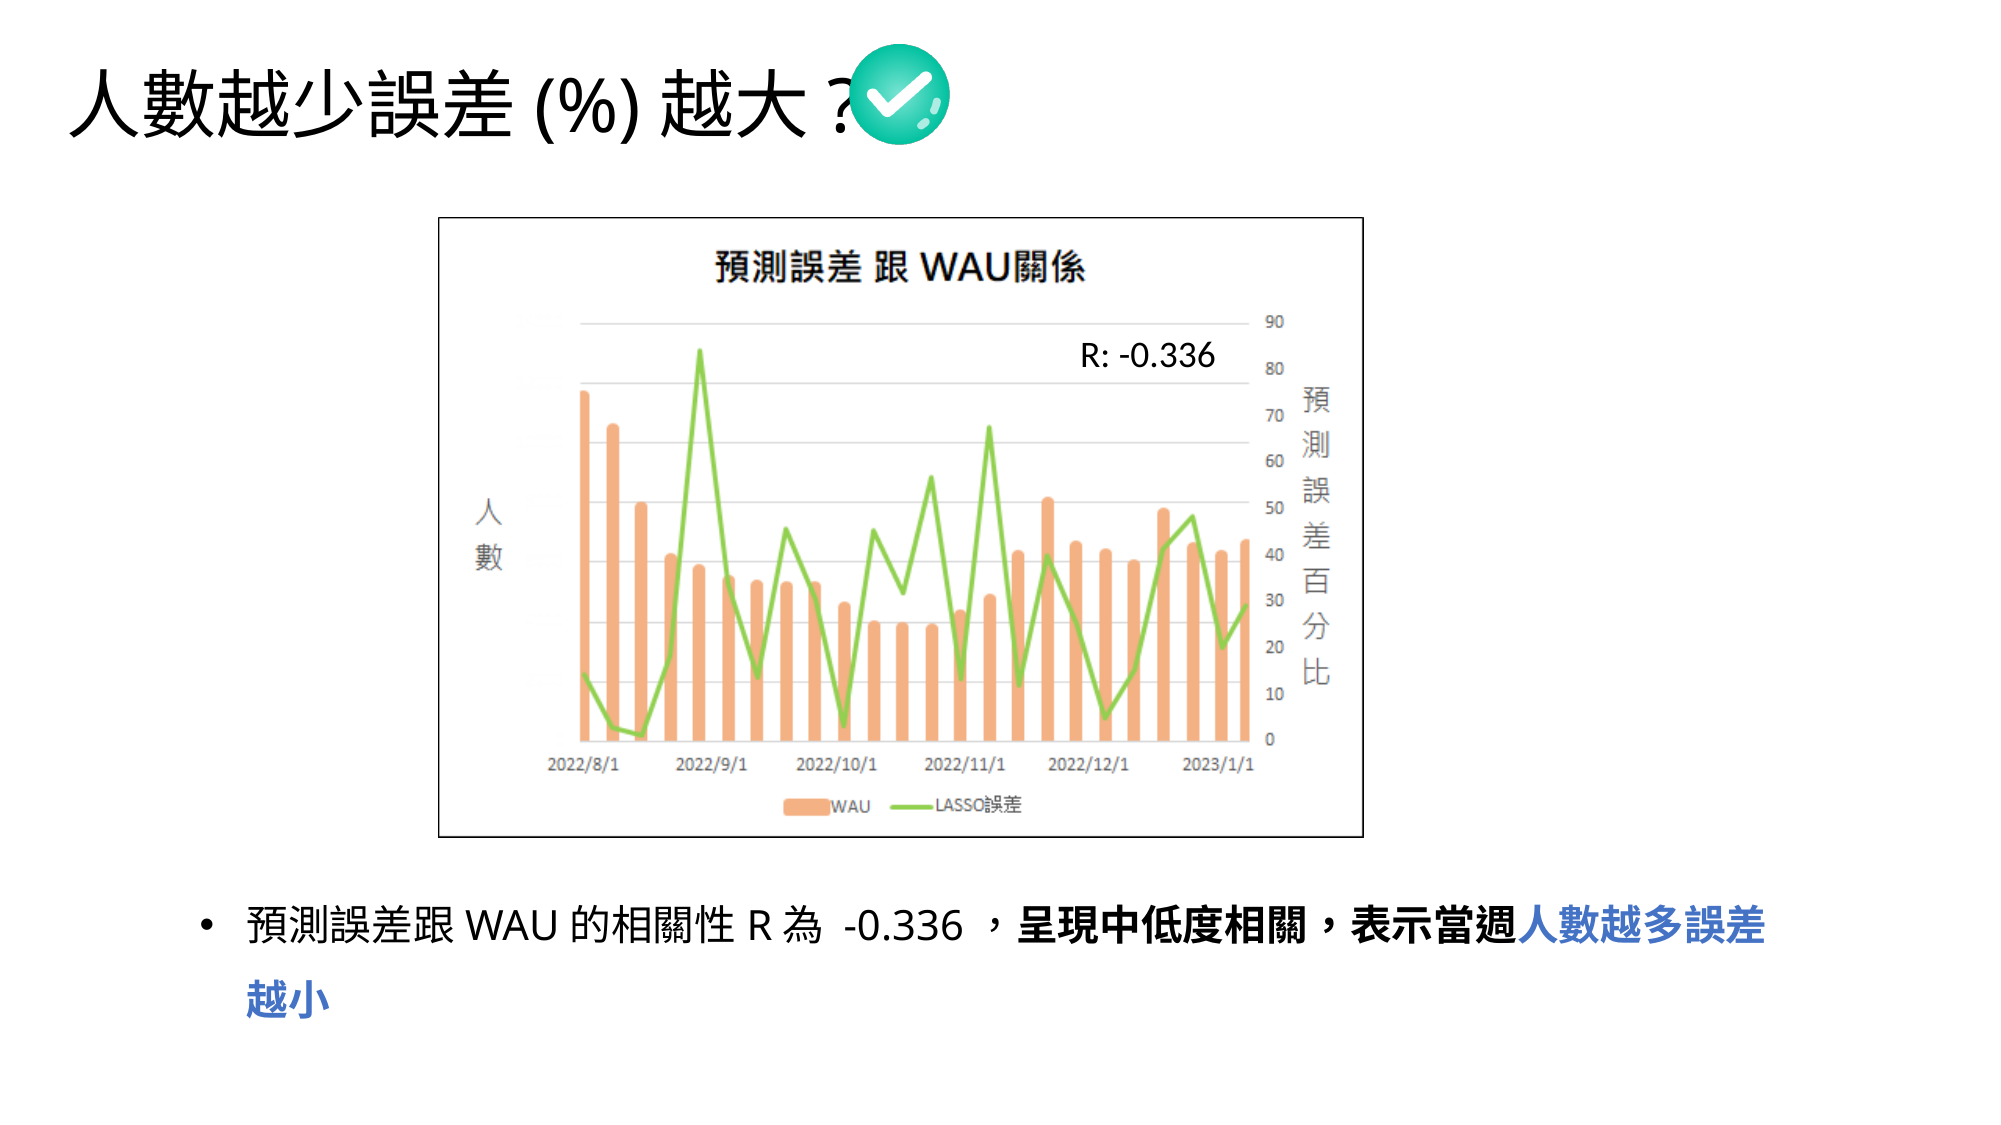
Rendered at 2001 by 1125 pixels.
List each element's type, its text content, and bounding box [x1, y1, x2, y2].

text_box 人數越少誤差(%)越大? [51, 0, 1777, 218]
picture [849, 44, 950, 147]
text_box 預測誤差跟WAU的相關性R為 -0.336，呈現中低度相關，表示當週人數越多誤差越小 [184, 866, 1816, 1032]
picture [438, 216, 1364, 838]
